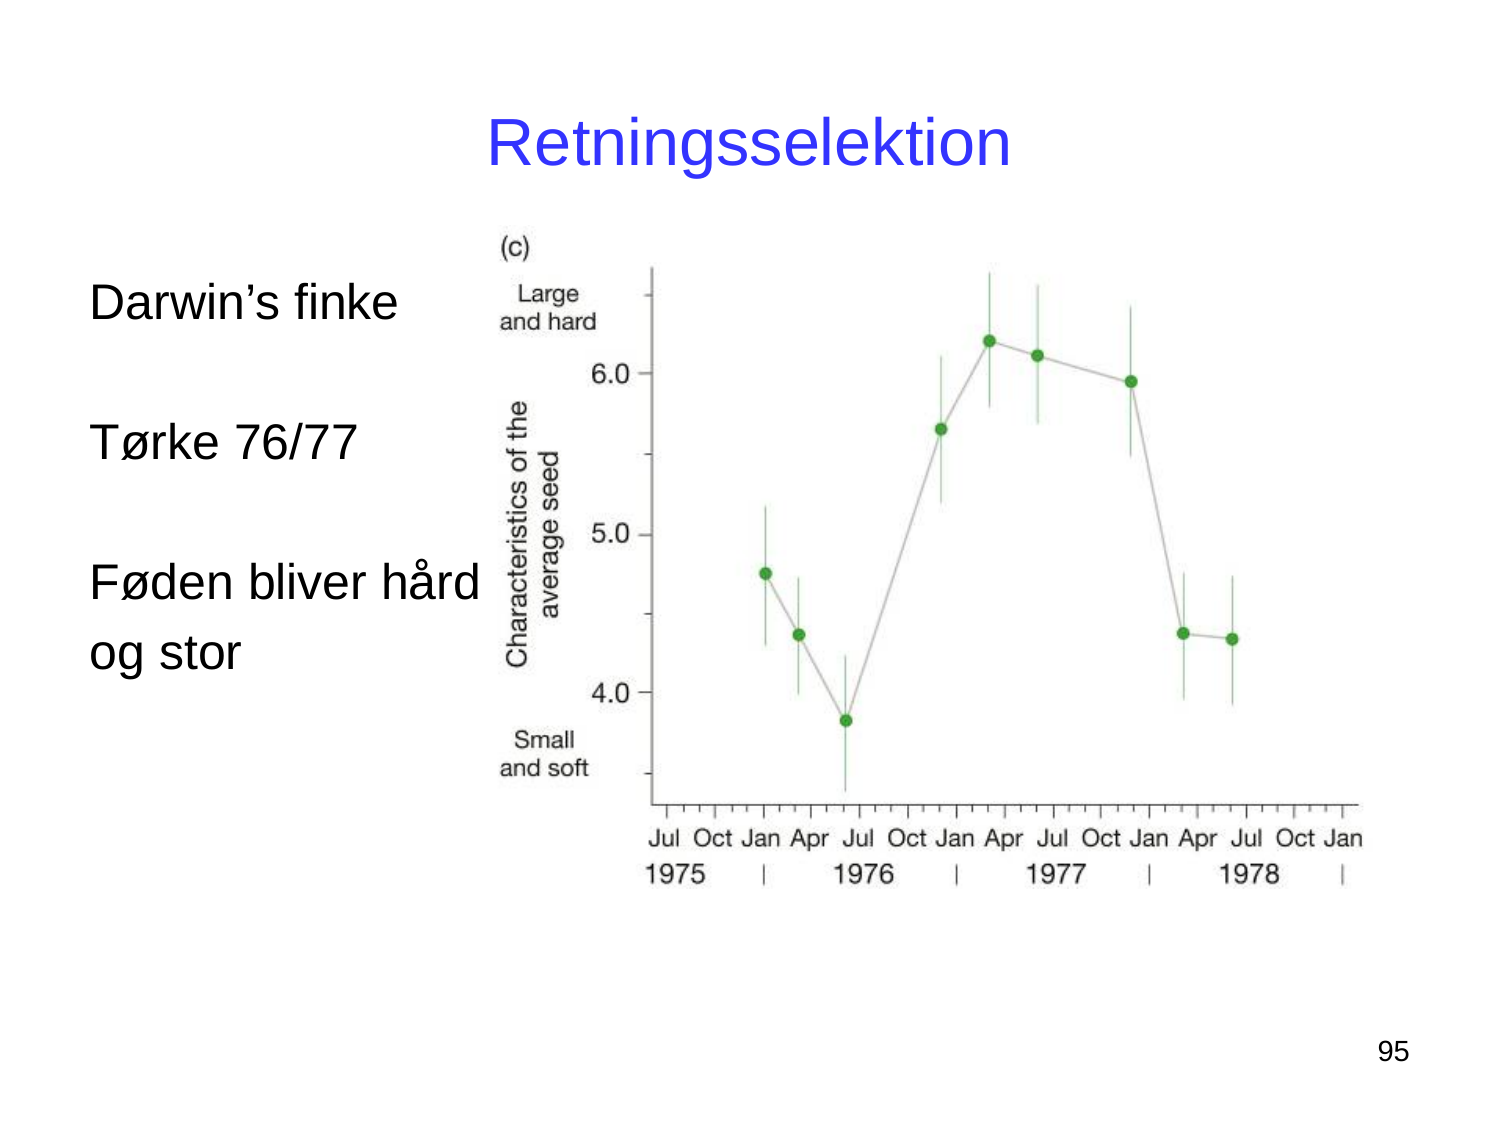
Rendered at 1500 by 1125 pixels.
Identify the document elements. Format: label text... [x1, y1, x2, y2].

slide_number 95 [1074, 1024, 1426, 1103]
picture [486, 225, 1373, 889]
text_box Darwin’s finke Tørke 76/77 Føden bliver hård og stor [74, 262, 738, 1005]
title Retningsselektion [75, 45, 1425, 233]
